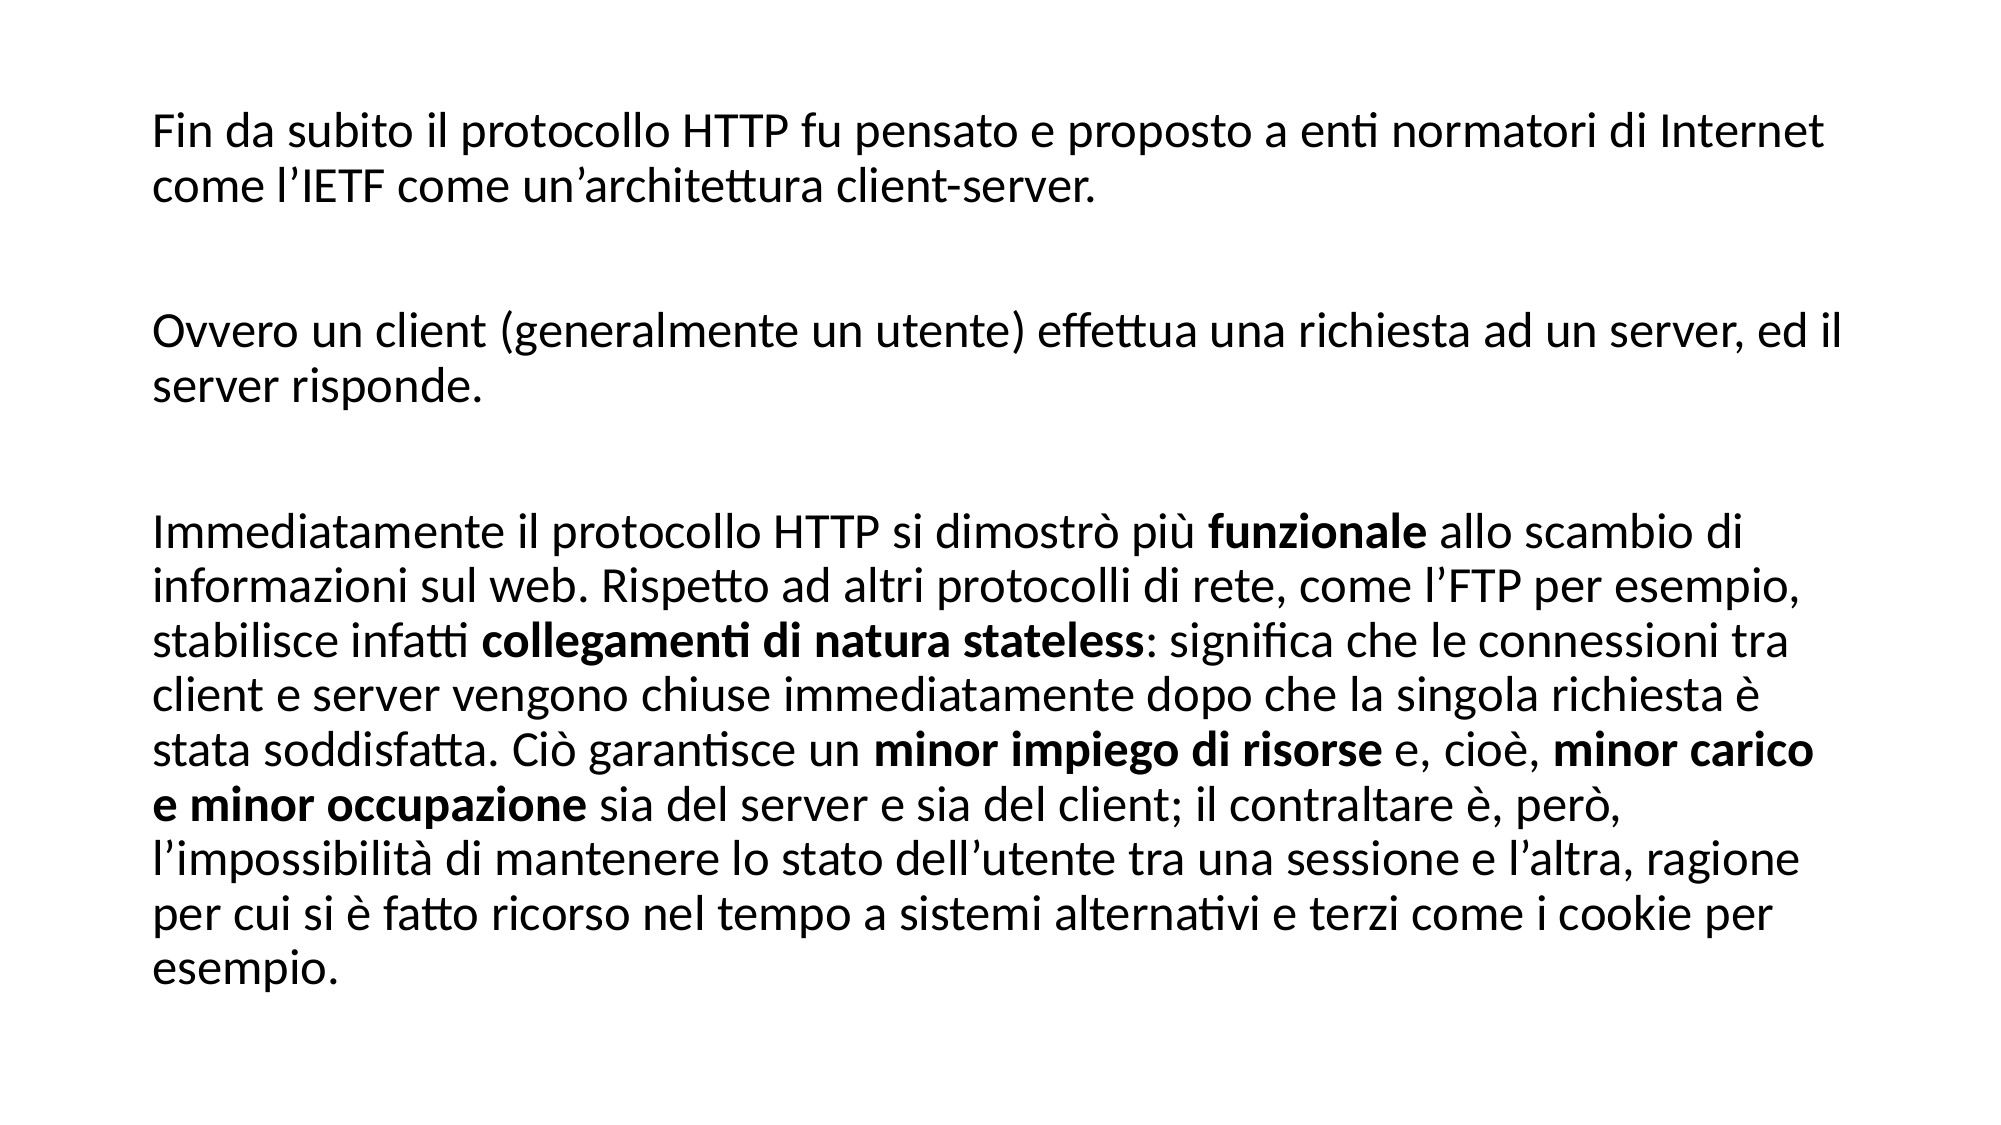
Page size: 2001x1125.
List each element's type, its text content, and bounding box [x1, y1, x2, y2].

list Fin da subito il protocollo HTTP fu pensato e proposto a enti normatori di Internet come l’IETF come un’architettura client-server. Ovvero un client (generalmente un utente) effettua una richiesta ad un server, ed il server risponde. Immediatamente il protocollo HTTP si dimostrò più funzionale allo scambio di informazioni sul web. Rispetto ad altri protocolli di rete, come l’FTP per esempio, stabilisce infatti collegamenti di natura stateless: significa che le connessioni tra client e server vengono chiuse immediatamente dopo che la singola richiesta è stata soddisfatta. Ciò garantisce un minor impiego di risorse e, cioè, minor carico e minor occupazione sia del server e sia del client; il contraltare è, però, l’impossibilità di mantenere lo stato dell’utente tra una sessione e l’altra, ragione per cui si è fatto ricorso nel tempo a sistemi alternativi e terzi come i cookie per esempio. [137, 96, 1863, 1014]
